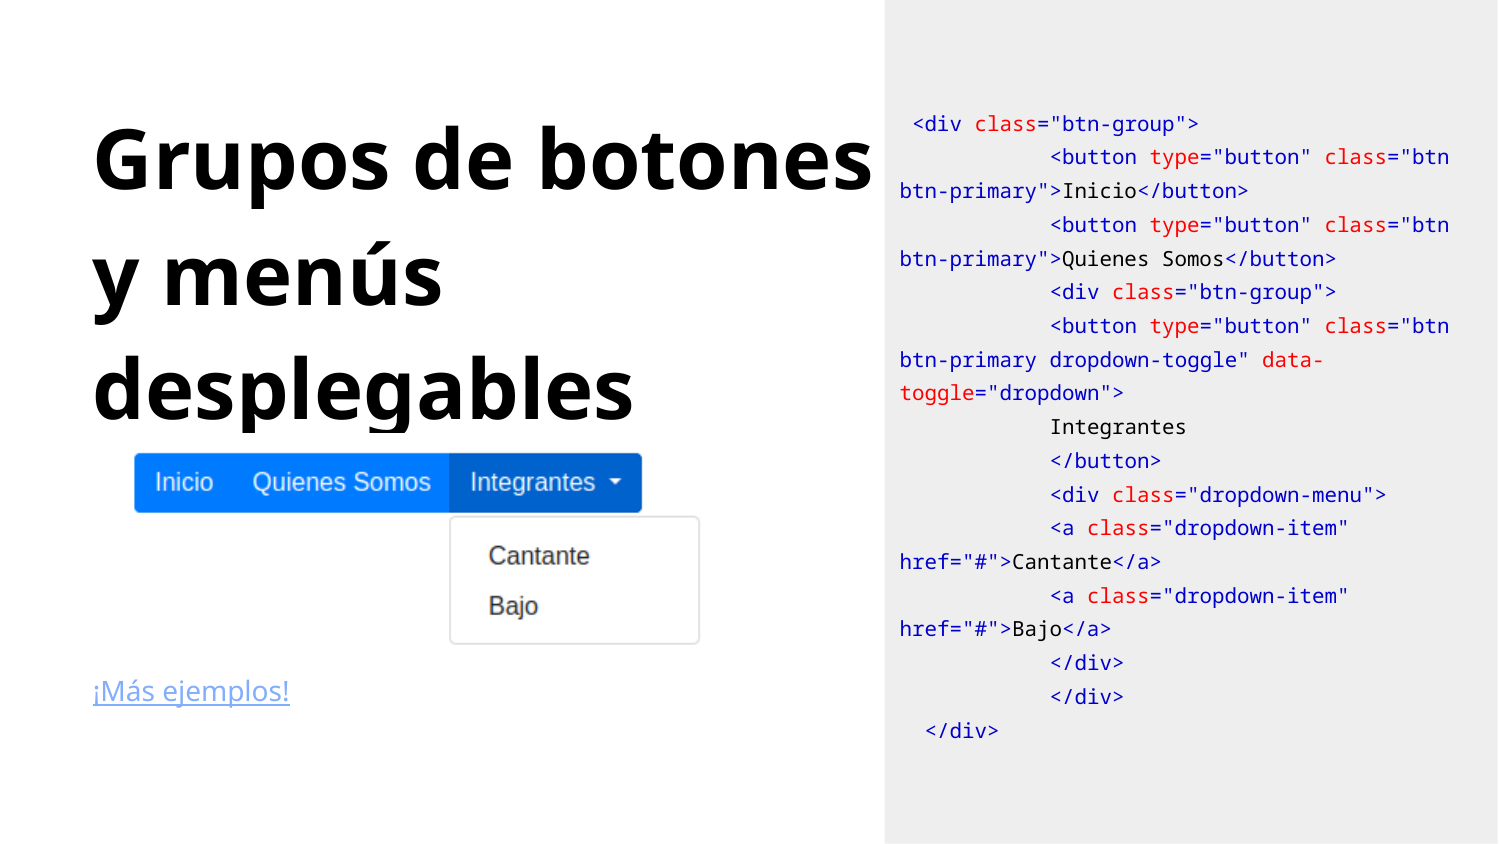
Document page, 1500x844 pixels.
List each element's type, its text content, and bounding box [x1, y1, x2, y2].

text_box Grupos de botones y menús desplegables [78, 76, 884, 343]
text_box <div class="btn-group"> <button type="button" class="btn btn-primary">Inicio</button> <button type="button" class="btn btn-primary">Quienes Somos</button> <div class="btn-group"> <button type="button" class="btn btn-primary dropdown-toggle" data-toggle="dropdown"> Integrantes </button> <div class="dropdown-menu"> <a class="dropdown-item" href="#">Cantante</a> <a class="dropdown-item" href="#">Bajo</a> </div> </div> </div> [884, 0, 1498, 844]
text_box ¡Más ejemplos! [77, 658, 378, 761]
picture [119, 433, 755, 659]
